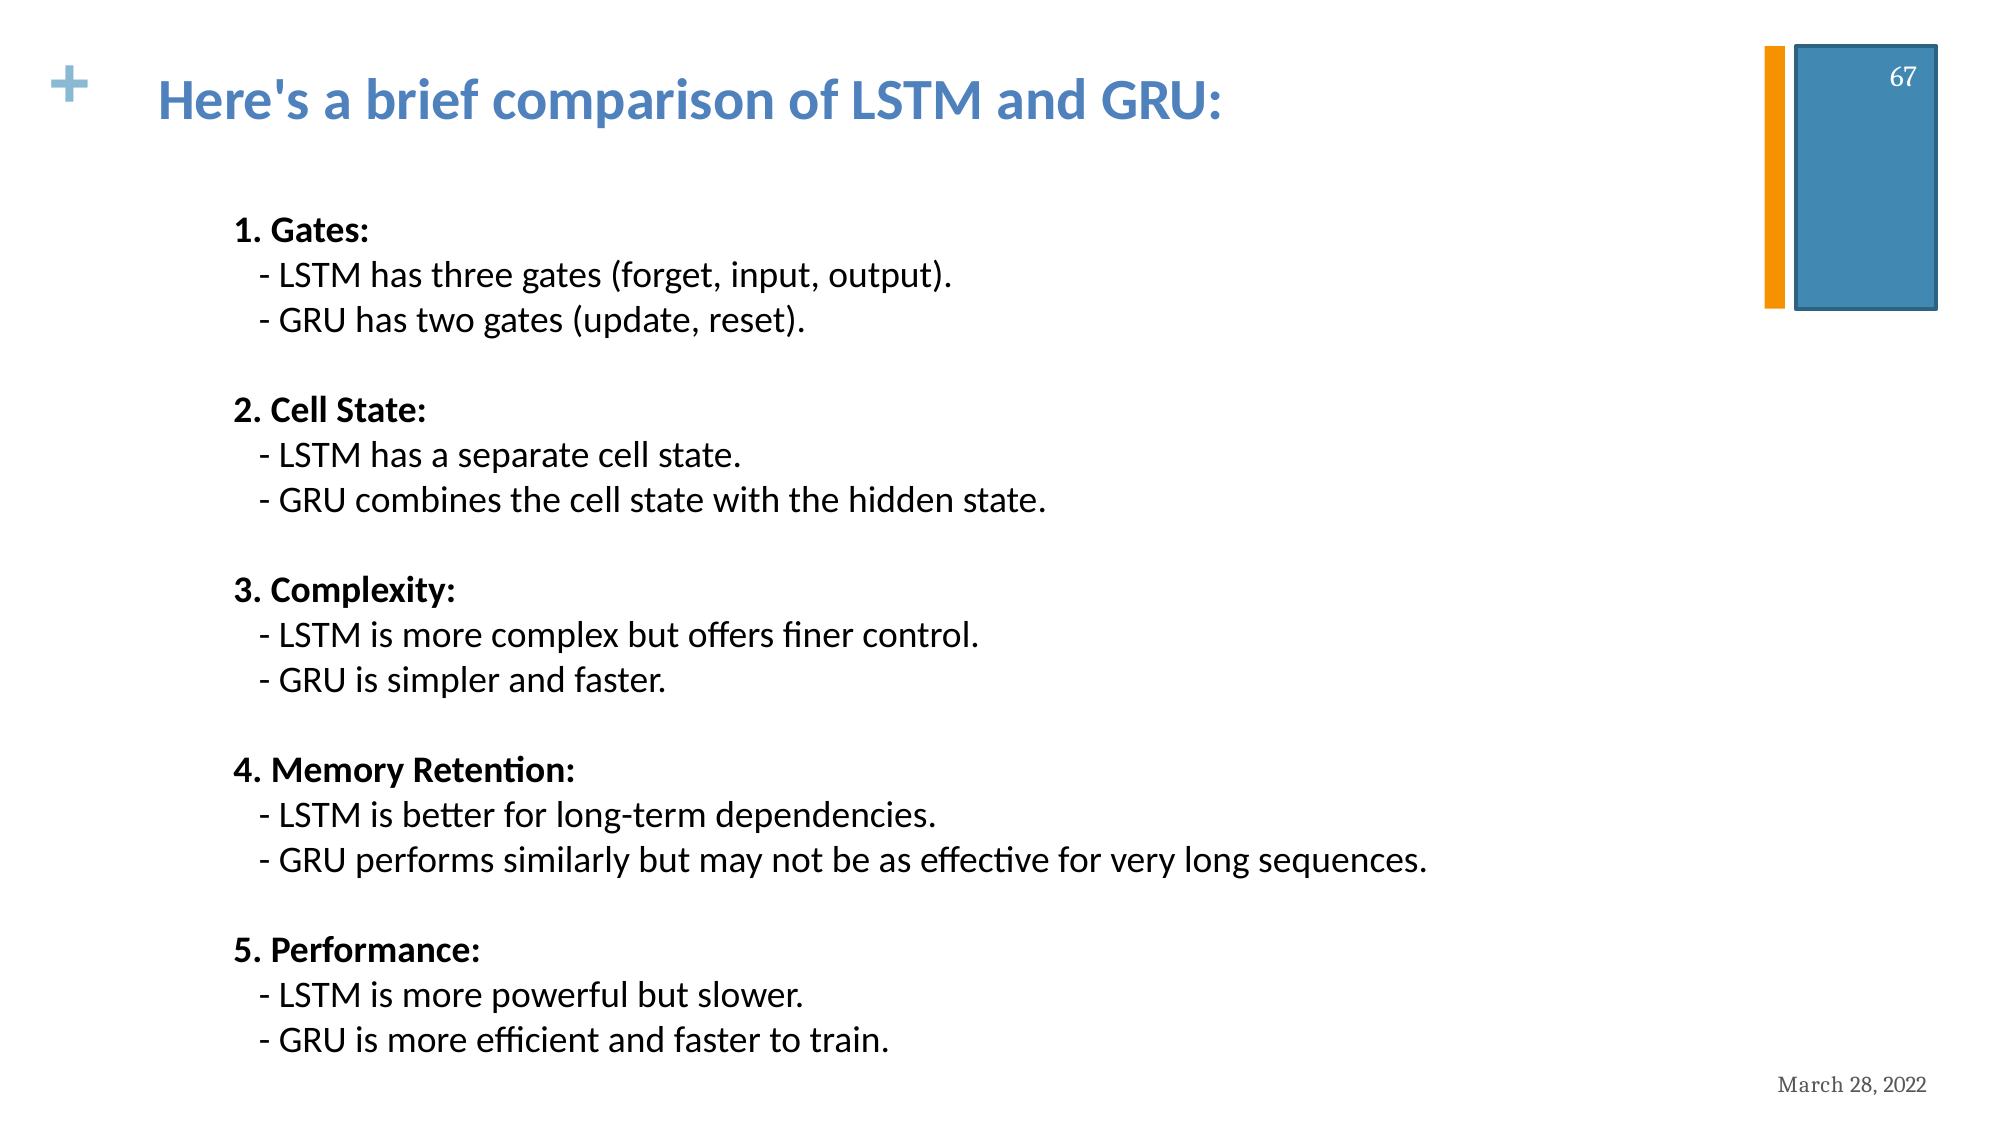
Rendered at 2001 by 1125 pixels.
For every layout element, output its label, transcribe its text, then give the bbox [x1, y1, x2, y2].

text_box [1764, 46, 1785, 160]
text_box Here's a brief comparison of LSTM and GRU: [143, 53, 1338, 139]
subtitle 1. Gates: - LSTM has three gates (forget, input, output). - GRU has two gates (update, reset). 2. Cell State: - LSTM has a separate cell state. - GRU combines the cell state with the hidden state. 3. Complexity: - LSTM is more complex but offers finer control. - GRU is simpler and faster. 4. Memory Retention: - LSTM is better for long-term dependencies. - GRU performs similarly but may not be as effective for very long sequences. 5. Performance: - LSTM is more powerful but slower. - GRU is more efficient and faster to train. [233, 160, 1888, 1070]
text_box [1793, 43, 1939, 312]
text_box + [46, 32, 102, 125]
text_box March 28, 2022 [1775, 1067, 1941, 1097]
